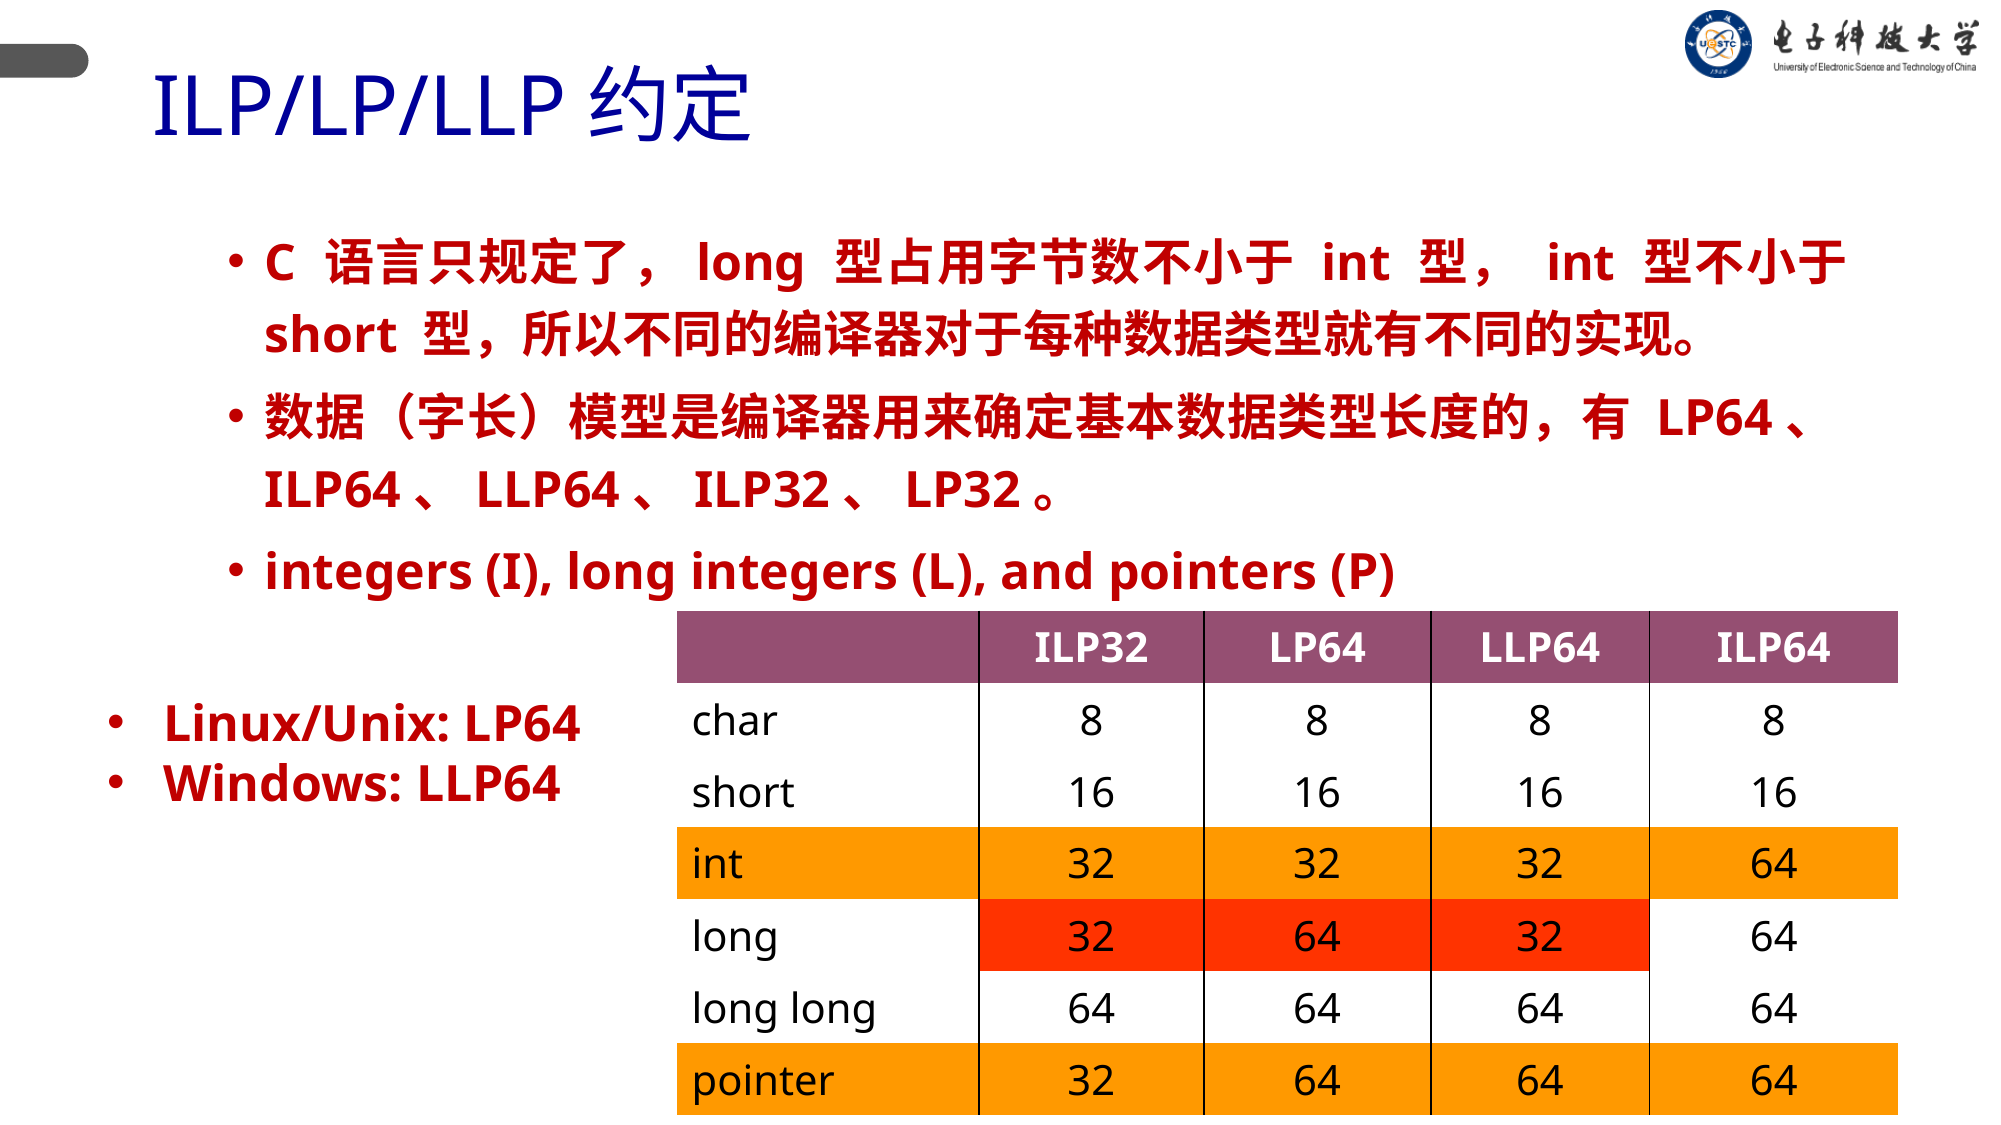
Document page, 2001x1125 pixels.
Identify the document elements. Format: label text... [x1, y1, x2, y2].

table_cell 32 [980, 899, 1203, 971]
table_header ILP64 [1650, 611, 1898, 683]
title ILP/LP/LLP约定 [137, 43, 1686, 174]
table_cell 64 [1205, 971, 1430, 1043]
table_cell 64 [980, 971, 1203, 1043]
table_header LP64 [1205, 611, 1430, 683]
table_cell 64 [1650, 1043, 1898, 1115]
text_box Linux/Unix: LP64 Windows: LLP64 [17, 684, 641, 820]
table_cell 8 [1432, 683, 1649, 755]
table_cell long [677, 899, 978, 971]
list C 语言只规定了，long 型占用字节数不小于 int 型， int 型不小于 short 型，所以不同的编译器对于每种数据类型就有不同的实现。 数据（字长）模型是编译器用来确定基本数据类型长度的，有 LP64、ILP64、LLP64、ILP32、LP32。 integers (I), long integers (L), and pointers (P) [137, 211, 1863, 1097]
table_cell 32 [1432, 899, 1649, 971]
table_cell char [677, 683, 978, 755]
table_cell short [677, 755, 978, 827]
picture [1685, 10, 1979, 78]
table_header ILP32 [980, 611, 1203, 683]
table_cell long long [677, 971, 978, 1043]
table_cell 64 [1205, 1043, 1430, 1115]
table_cell 32 [1432, 827, 1649, 899]
table_cell 64 [1432, 971, 1649, 1043]
table_cell 32 [980, 1043, 1203, 1115]
table_cell 64 [1650, 827, 1898, 899]
table_cell int [677, 827, 978, 899]
table_cell 8 [1205, 683, 1430, 755]
table_cell 64 [1650, 971, 1898, 1043]
table_cell pointer [677, 1043, 978, 1115]
table_cell 16 [980, 755, 1203, 827]
table_header [677, 611, 978, 683]
table_cell 8 [1650, 683, 1898, 755]
table_cell 16 [1432, 755, 1649, 827]
table_cell 32 [980, 827, 1203, 899]
table_cell 64 [1432, 1043, 1649, 1115]
table_cell 64 [1205, 899, 1430, 971]
table_cell 8 [980, 683, 1203, 755]
table_cell 64 [1650, 899, 1898, 971]
table_header LLP64 [1432, 611, 1649, 683]
table_cell 16 [1205, 755, 1430, 827]
table_cell 32 [1205, 827, 1430, 899]
table_cell 16 [1650, 755, 1898, 827]
